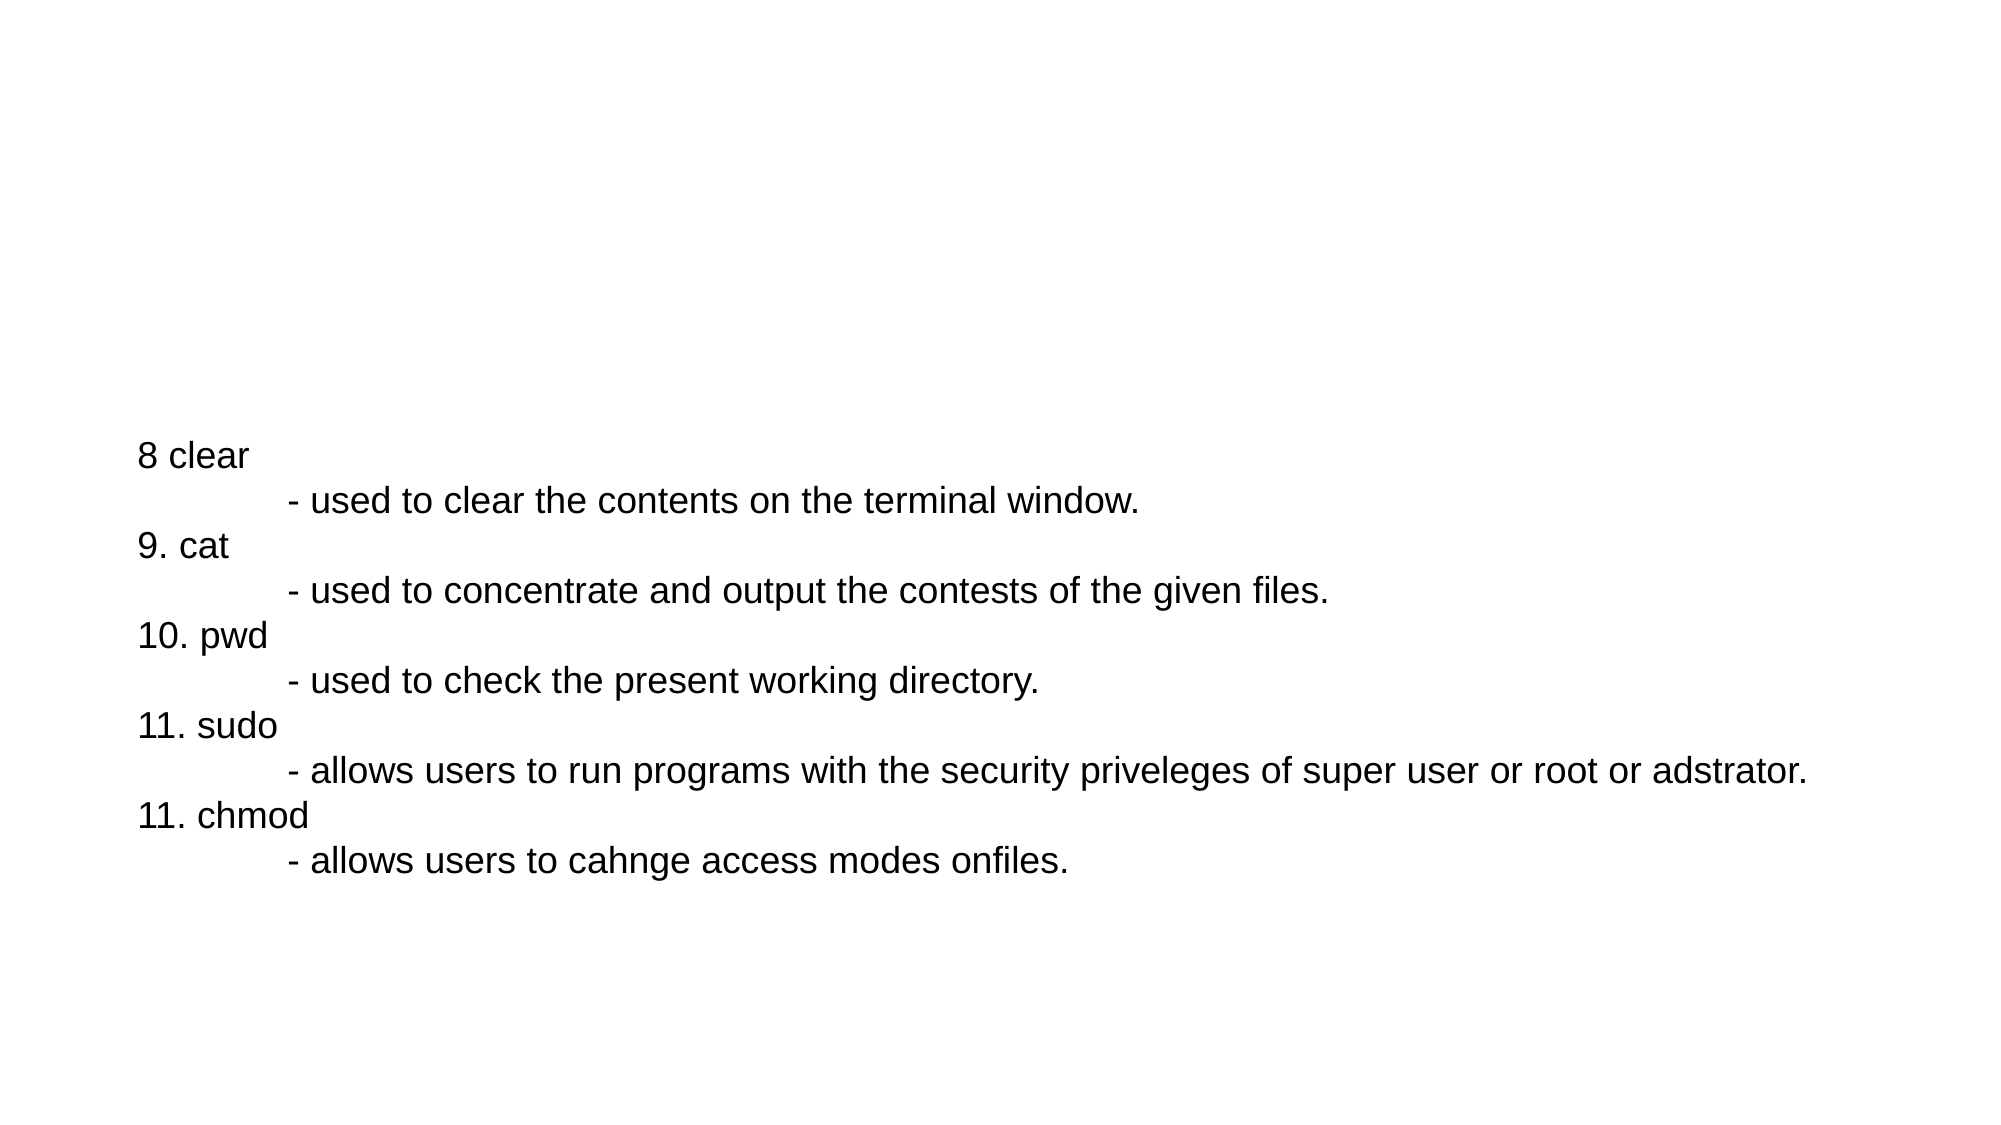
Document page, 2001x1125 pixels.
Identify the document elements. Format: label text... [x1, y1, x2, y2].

subtitle 8 clear - used to clear the contents on the terminal window. 9. cat - used to concentrate and output the contests of the given files. 10. pwd - used to check the present working directory. 11. sudo - allows users to run programs with the security priveleges of super user or root or adstrator. 11. chmod - allows users to cahnge access modes onfiles. [137, 299, 1863, 1014]
